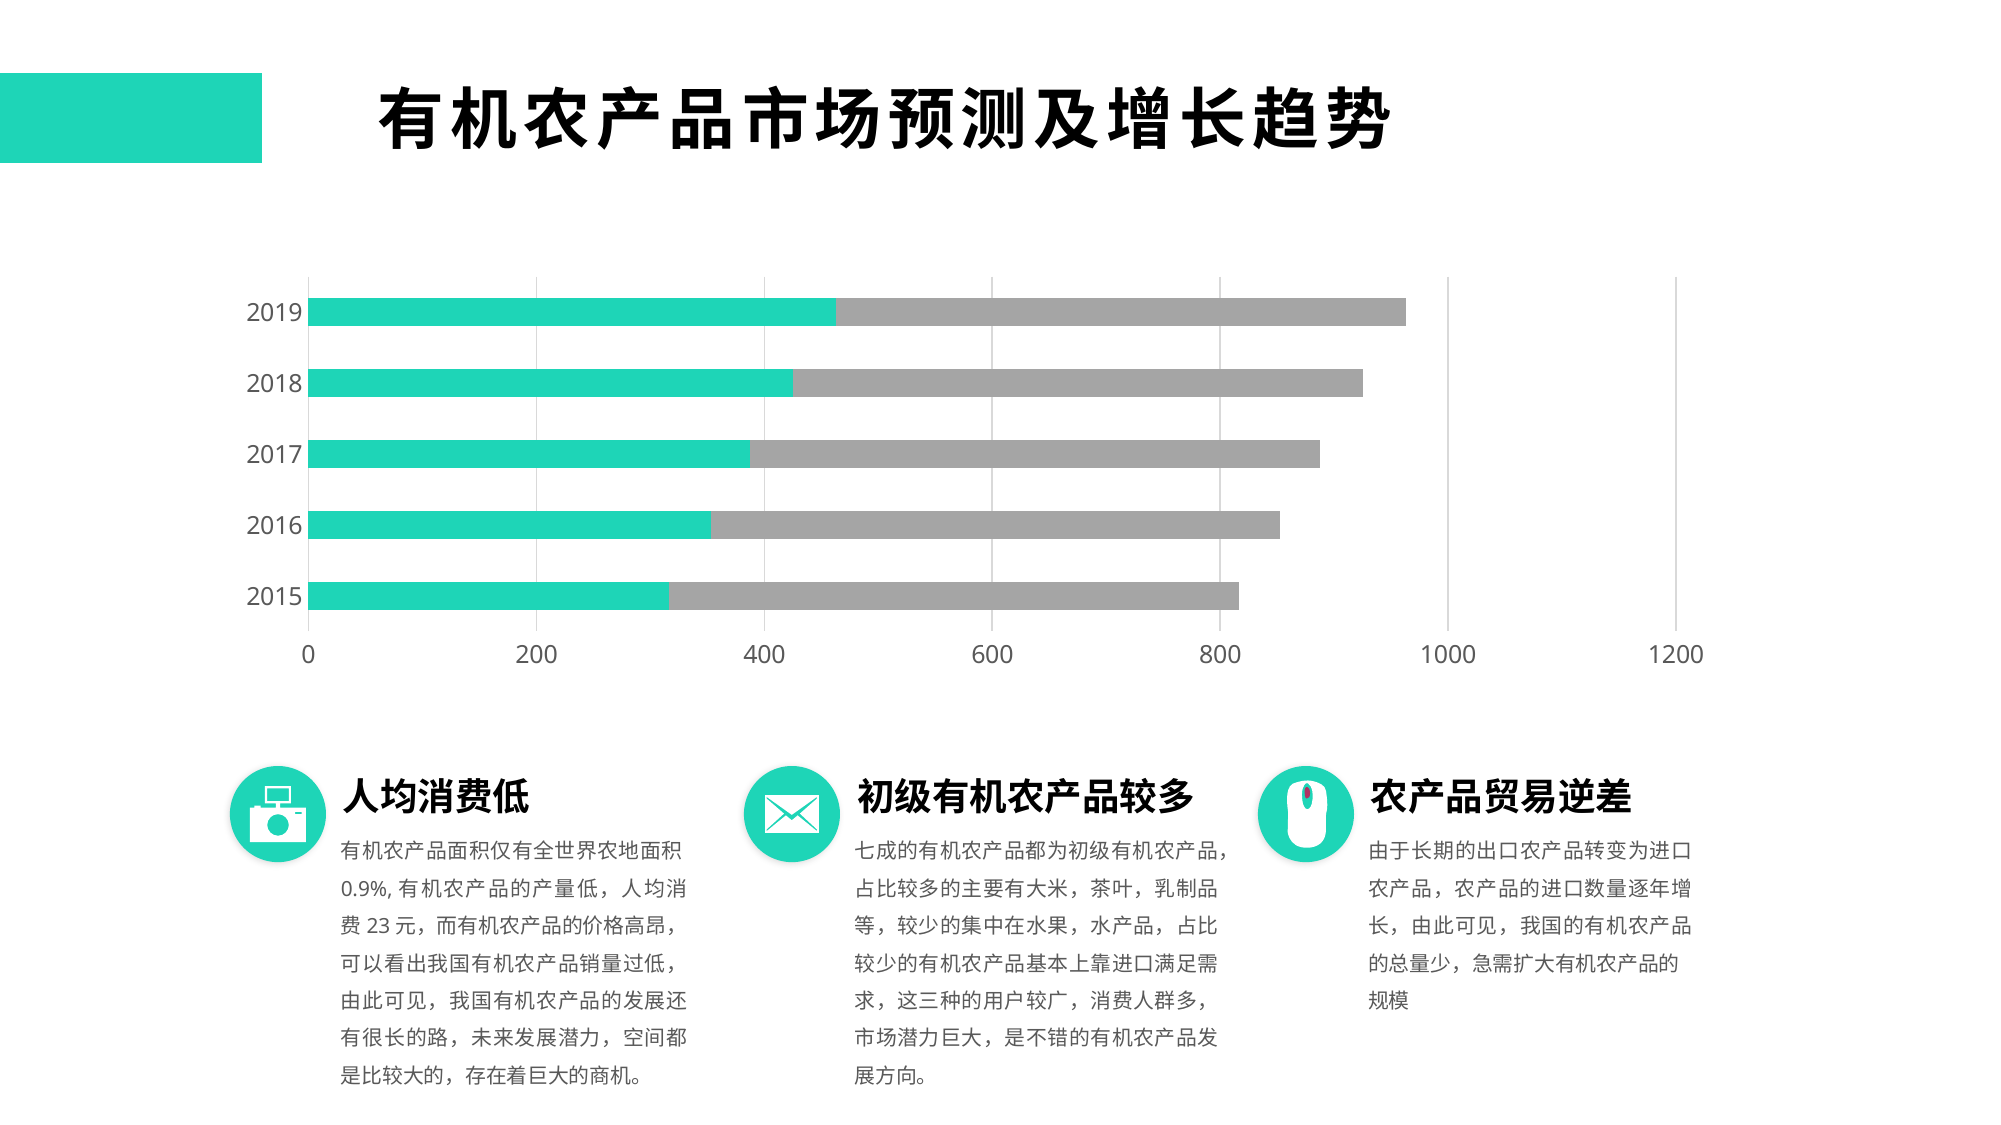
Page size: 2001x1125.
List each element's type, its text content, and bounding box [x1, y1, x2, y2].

text_box 七成的有机农产品都为初级有机农产品，占比较多的主要有大米，茶叶，乳制品等，较少的集中在水果，水产品，占比较少的有机农产品基本上靠进口满足需求，这三种的用户较广，消费人群多，市场潜力巨大，是不错的有机农产品发展方向。 [839, 818, 1233, 1095]
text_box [743, 766, 840, 863]
text_box 有机农产品面积仅有全世界农地面积0.9%,有机农产品的产量低，人均消费23元，而有机农产品的价格高昂，可以看出我国有机农产品销量过低，由此可见，我国有机农产品的发展还有很长的路，未来发展潜力，空间都是比较大的，存在着巨大的商机。 [325, 818, 702, 1095]
text_box [0, 71, 264, 165]
list 有机农产品市场预测及增长趋势 [362, 69, 1814, 162]
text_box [1257, 766, 1354, 863]
text_box 由于长期的出口农产品转变为进口农产品，农产品的进口数量逐年增长，由此可见，我国的有机农产品的总量少，急需扩大有机农产品的 规模 [1353, 818, 1707, 1020]
text_box 初级有机农产品较多 [842, 766, 1211, 826]
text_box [229, 766, 326, 863]
chart [215, 268, 1735, 680]
text_box 农产品贸易逆差 [1356, 766, 1649, 826]
text_box 人均消费低 [327, 766, 546, 826]
